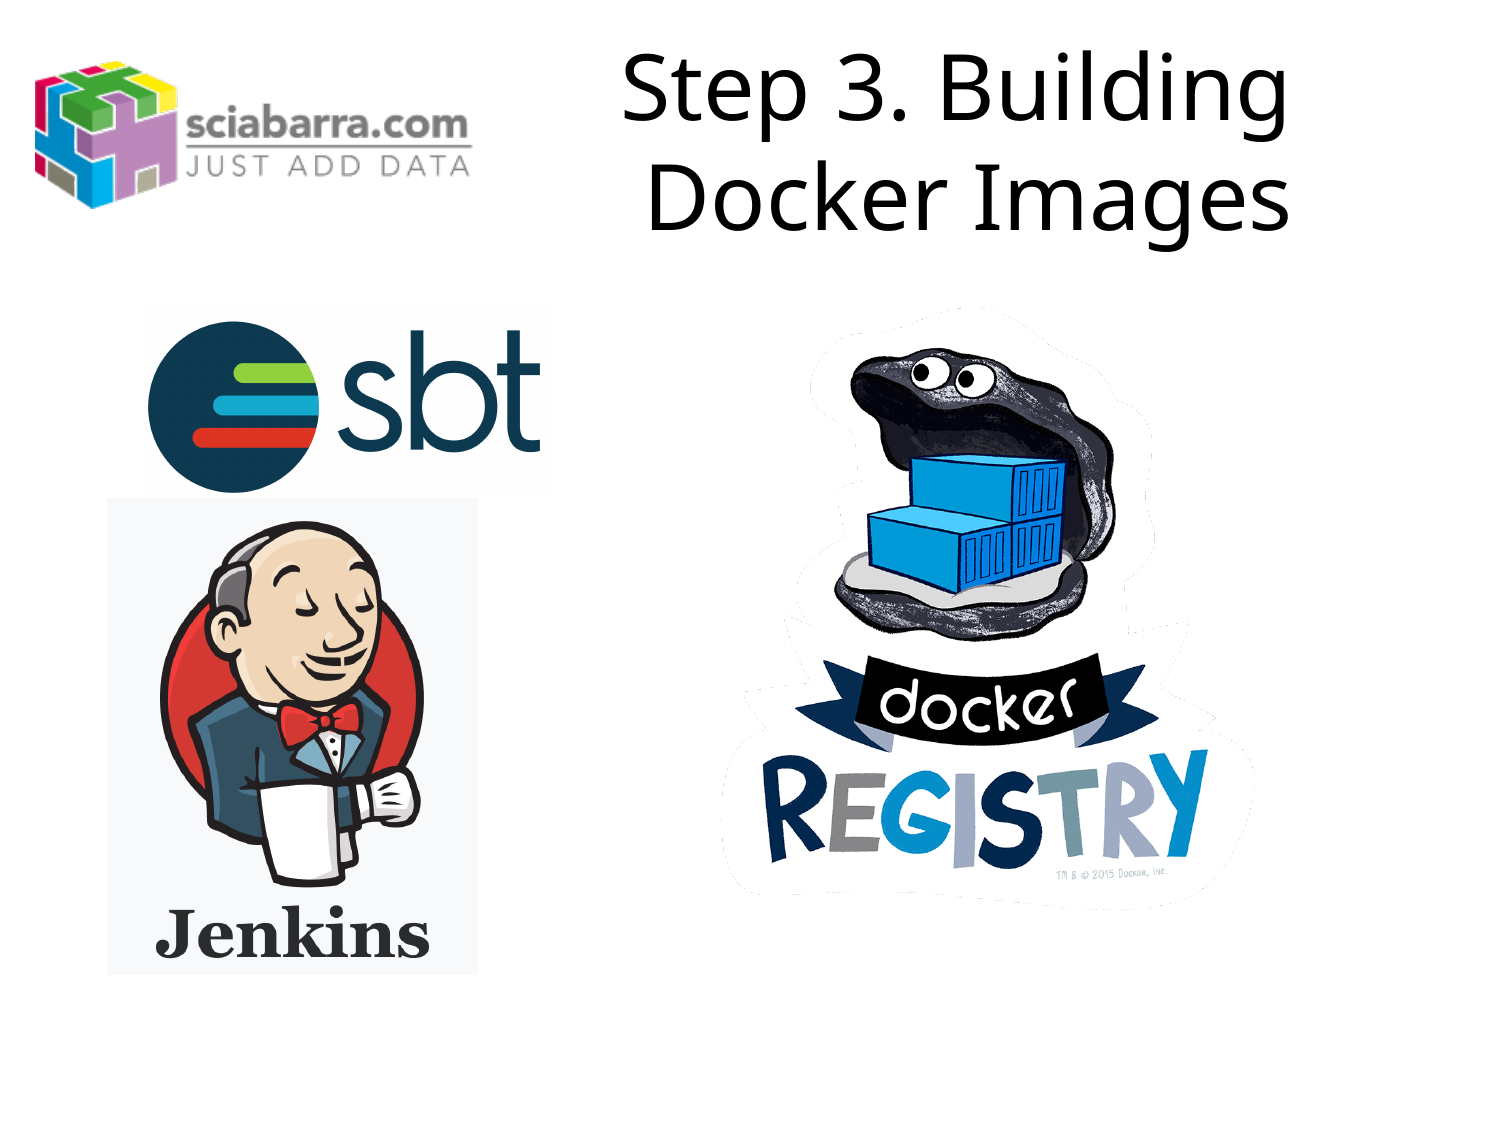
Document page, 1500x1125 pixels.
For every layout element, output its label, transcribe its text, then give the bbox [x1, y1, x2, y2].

picture [659, 251, 1314, 968]
title Step 3. Building Docker Images [512, 45, 1425, 233]
picture [106, 301, 557, 975]
picture [35, 61, 477, 209]
